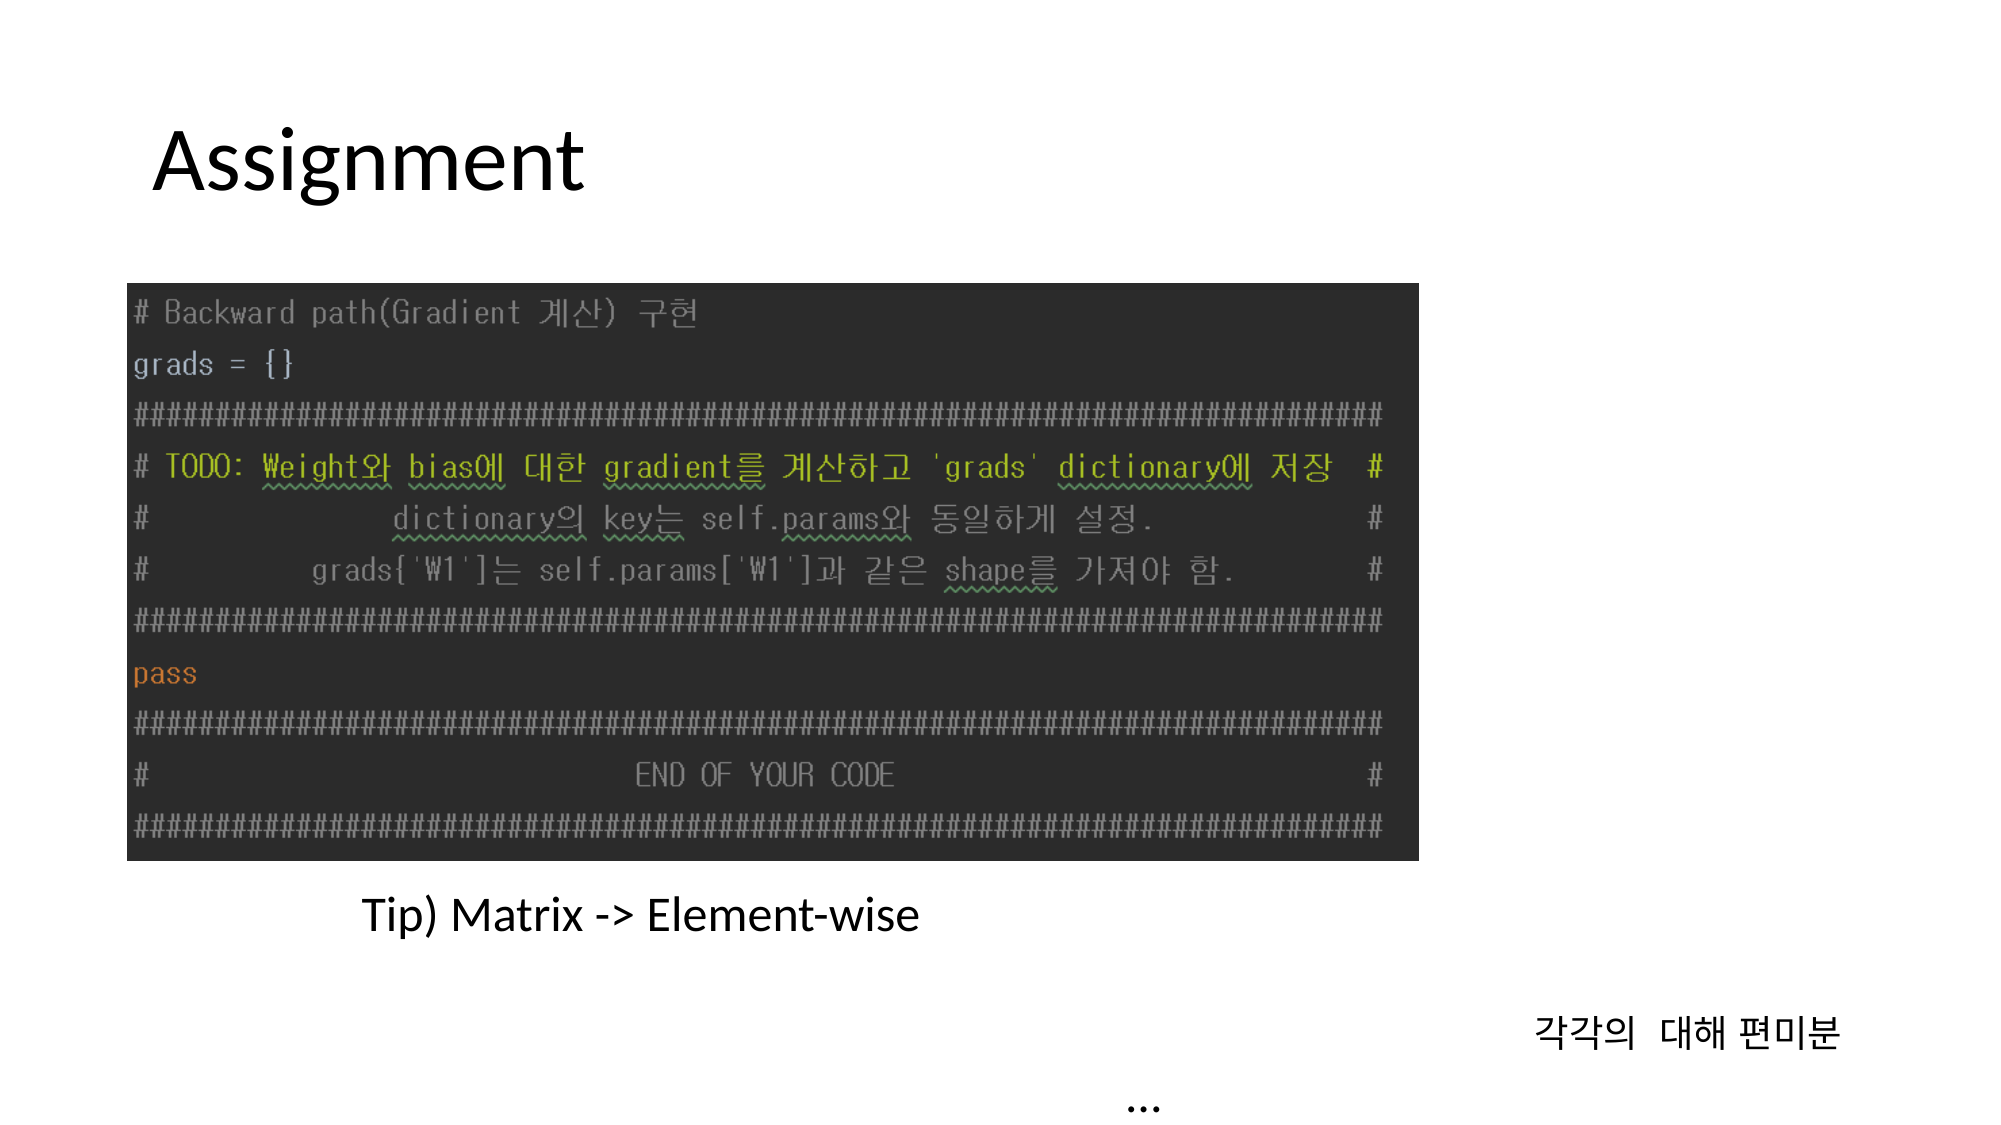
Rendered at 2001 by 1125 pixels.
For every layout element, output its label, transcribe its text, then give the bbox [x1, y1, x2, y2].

title Assignment [137, 45, 1863, 263]
text_box Tip) Matrix -> Element-wise [361, 881, 921, 942]
picture [127, 283, 1419, 861]
